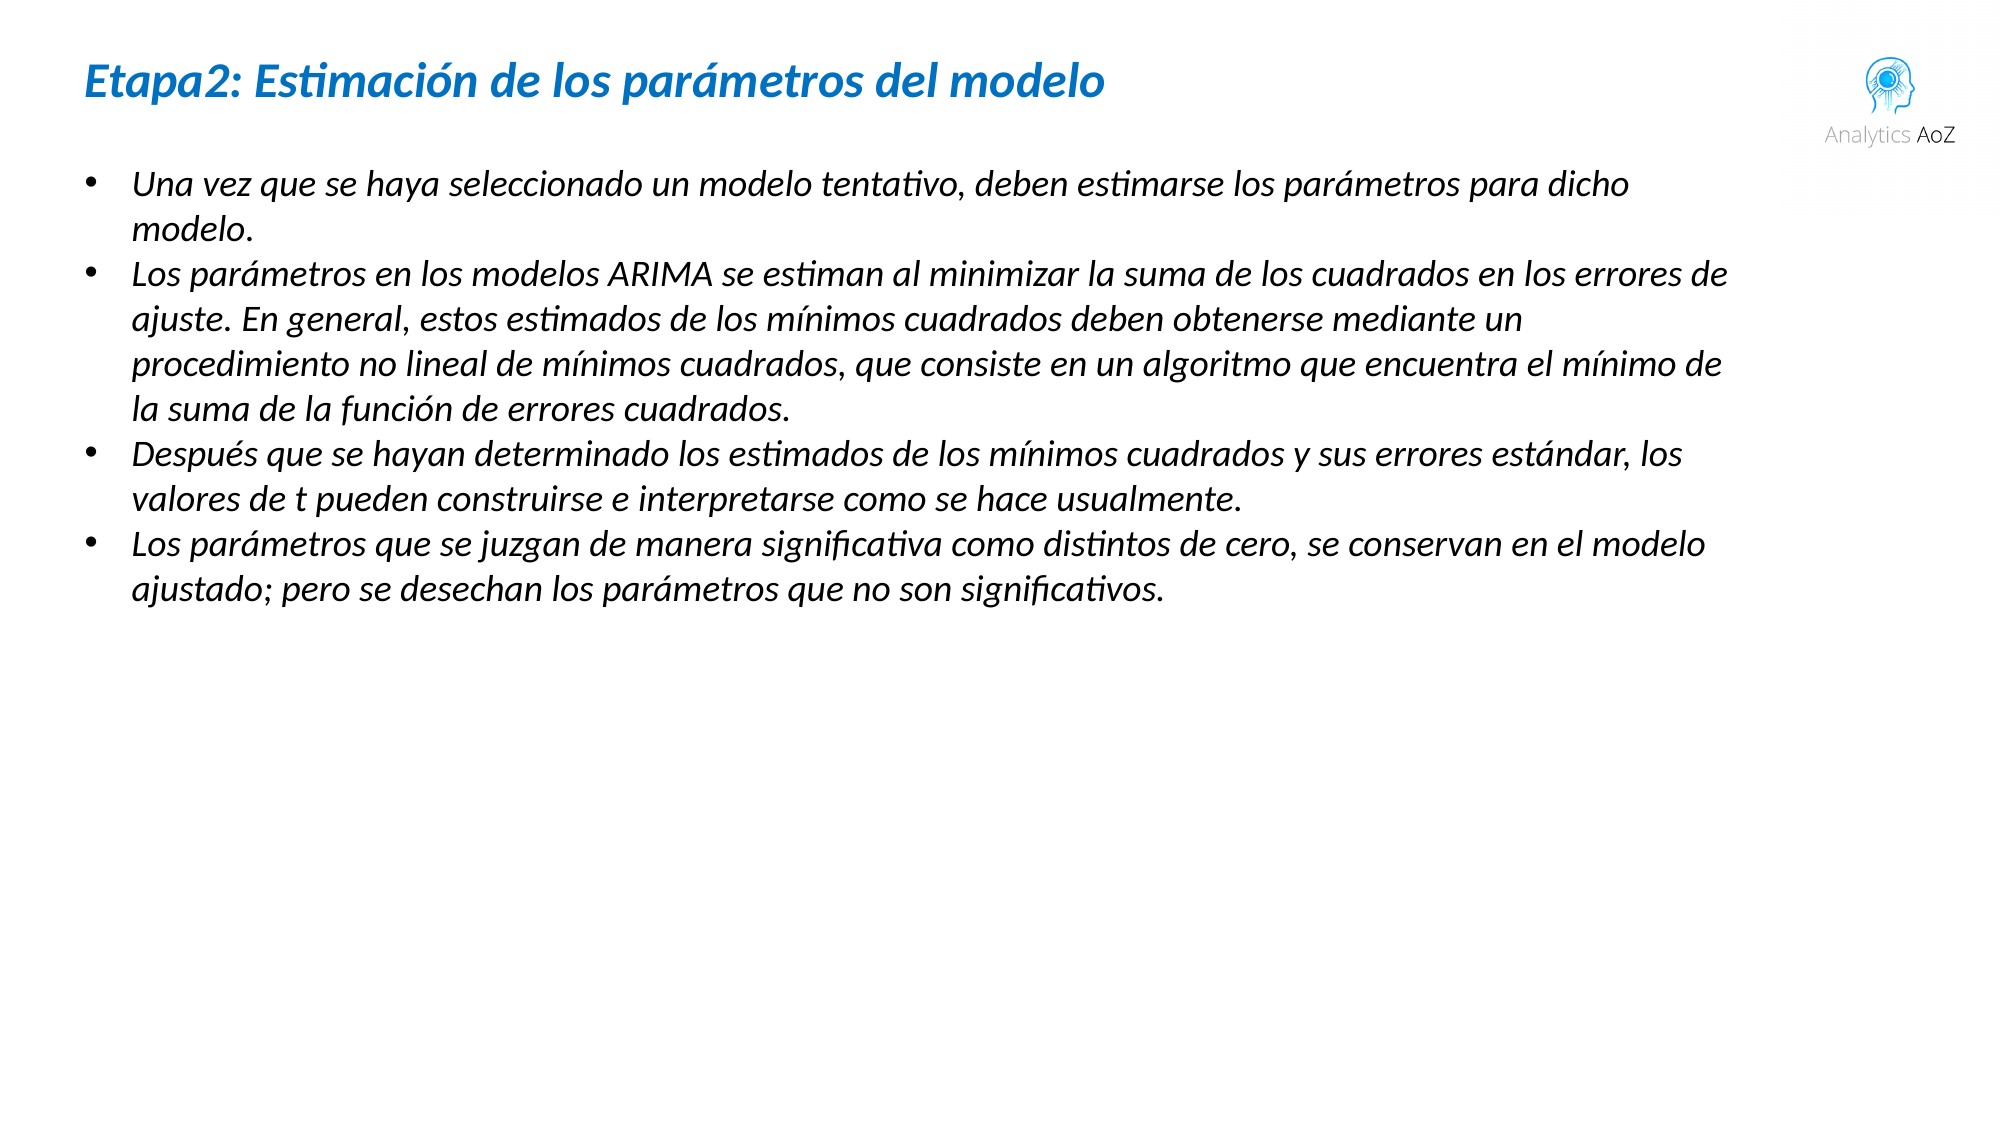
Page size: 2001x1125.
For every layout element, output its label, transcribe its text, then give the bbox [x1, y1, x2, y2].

text_box Etapa2: Estimación de los parámetros del modelo [69, 39, 1192, 115]
text_box Una vez que se haya seleccionado un modelo tentativo, deben estimarse los parámetros para dicho modelo. Los parámetros en los modelos ARIMA se estiman al minimizar la suma de los cuadrados en los errores de ajuste. En general, estos estimados de los mínimos cuadrados deben obtenerse mediante un procedimiento no lineal de mínimos cuadrados, que consiste en un algoritmo que encuentra el mínimo de la suma de la función de errores cuadrados. Después que se hayan determinado los estimados de los mínimos cuadrados y sus errores estándar, los valores de t pueden construirse e interpretarse como se hace usualmente. Los parámetros que se juzgan de manera significativa como distintos de cero, se conservan en el modelo ajustado; pero se desechan los parámetros que no son significativos. [69, 151, 1750, 662]
picture [1781, 0, 1999, 218]
